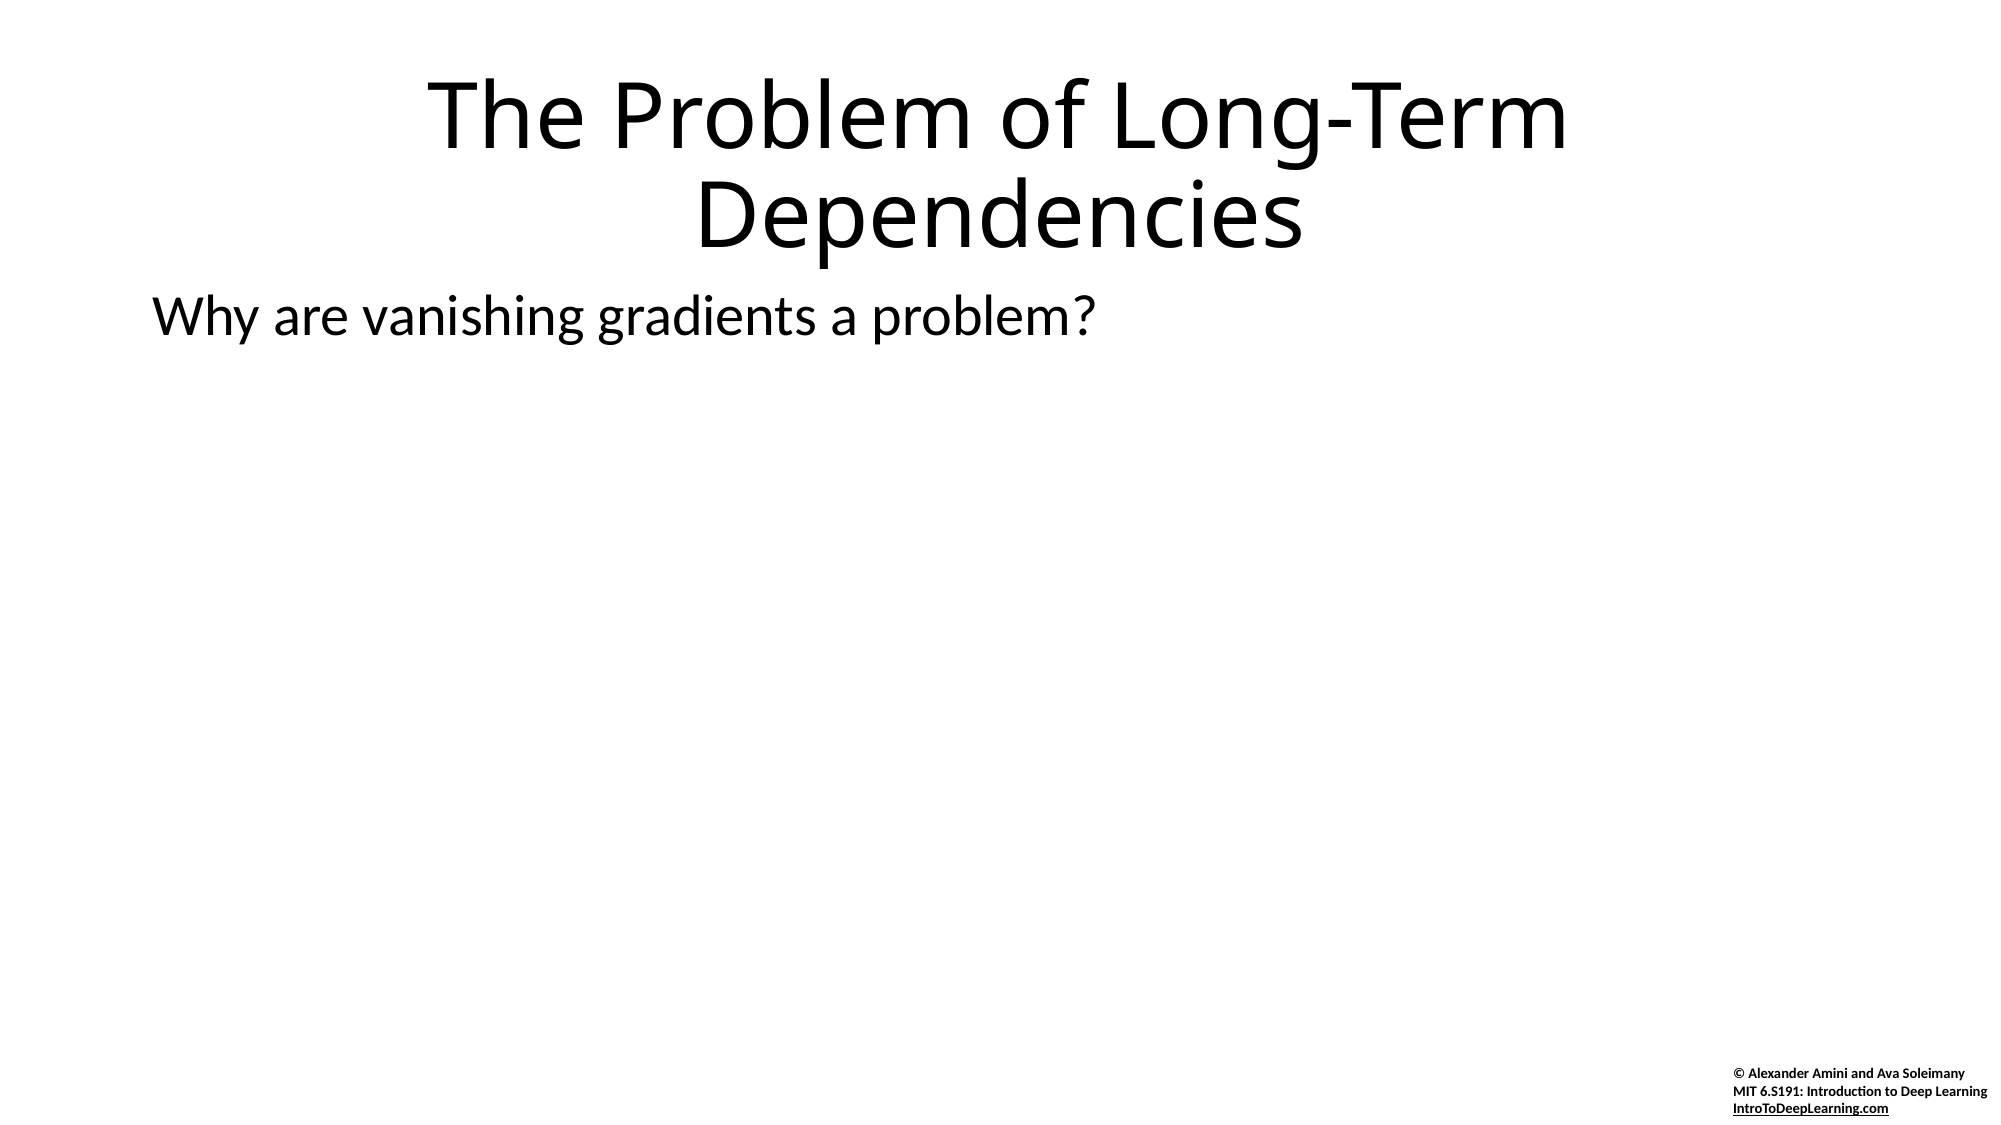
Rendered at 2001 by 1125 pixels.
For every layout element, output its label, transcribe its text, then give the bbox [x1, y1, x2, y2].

title The Problem of Long-Term Dependencies [137, 59, 1863, 278]
list Why are vanishing gradients a problem? [137, 277, 1164, 360]
